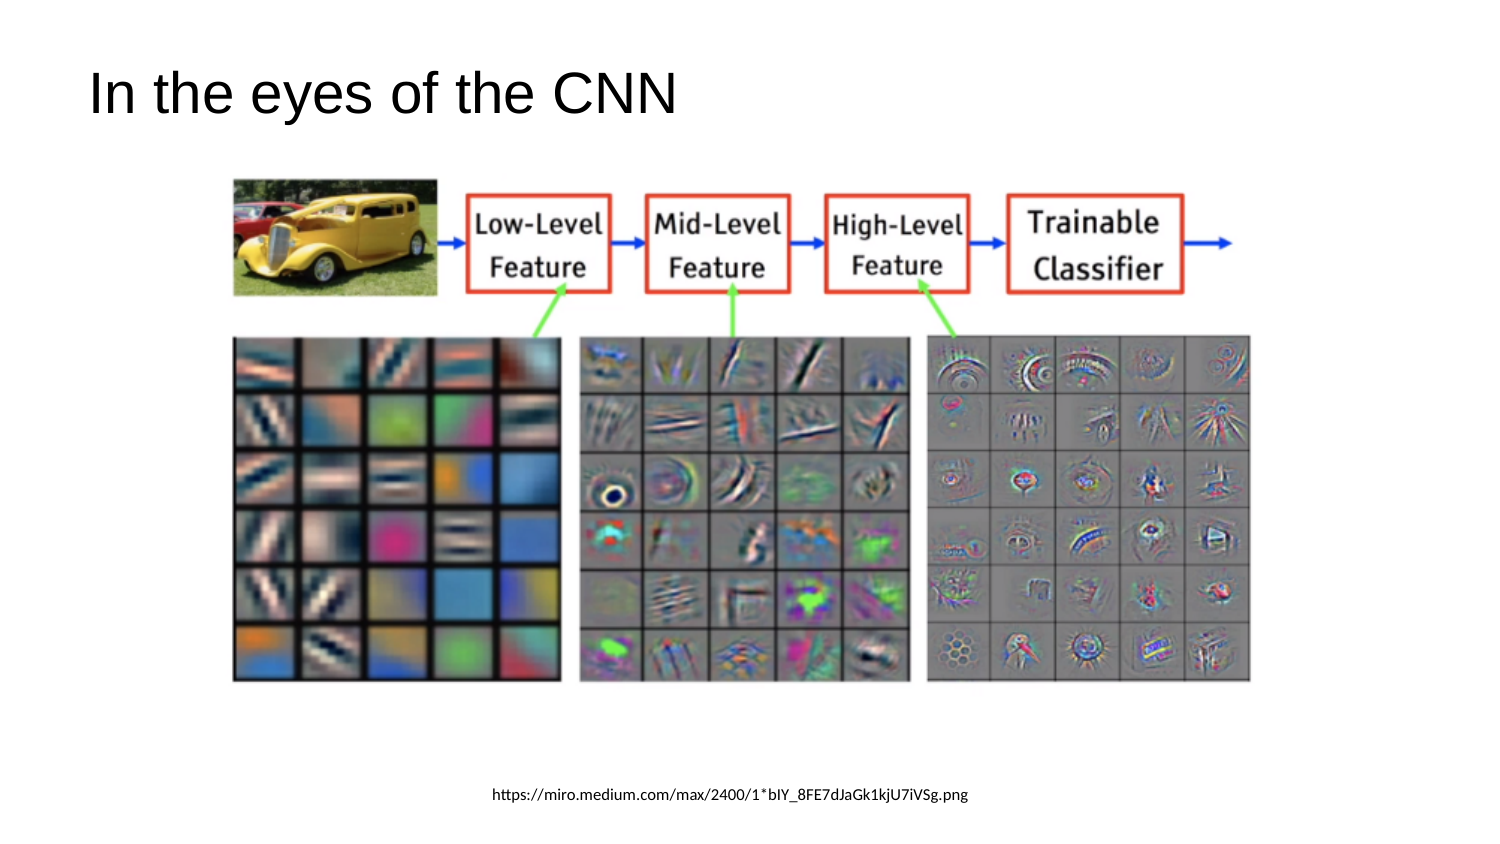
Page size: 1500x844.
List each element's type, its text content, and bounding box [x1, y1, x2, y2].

picture [216, 172, 1263, 697]
text_box https://miro.medium.com/max/2400/1*bIY_8FE7dJaGk1kjU7iVSg.png [480, 778, 999, 810]
title In the eyes of the CNN [77, 33, 1048, 157]
